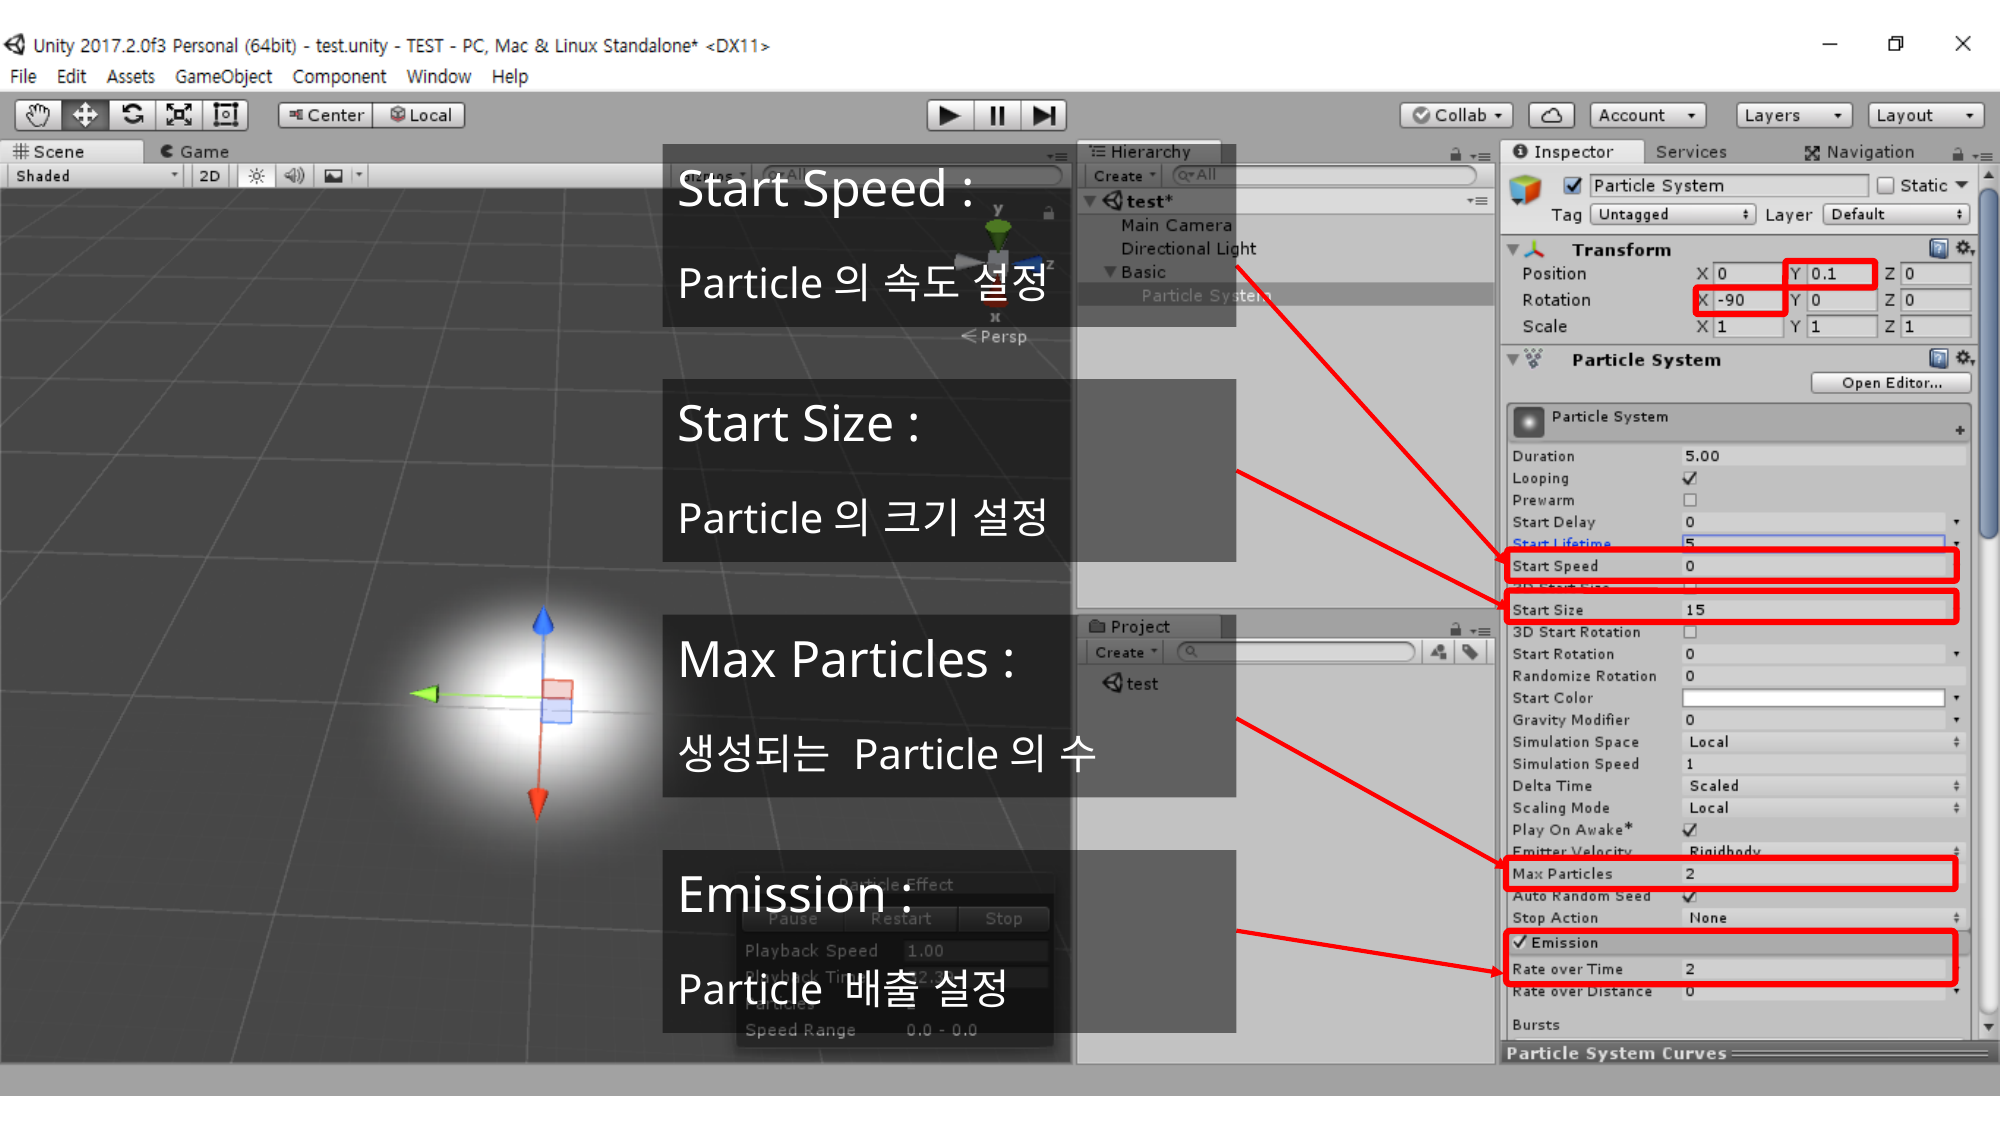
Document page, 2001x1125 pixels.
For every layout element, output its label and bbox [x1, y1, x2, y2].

text_box [1236, 930, 1505, 974]
text_box [1236, 718, 1509, 870]
text_box [1236, 470, 1511, 610]
list [0, 29, 2000, 1096]
text_box [1236, 265, 1508, 470]
